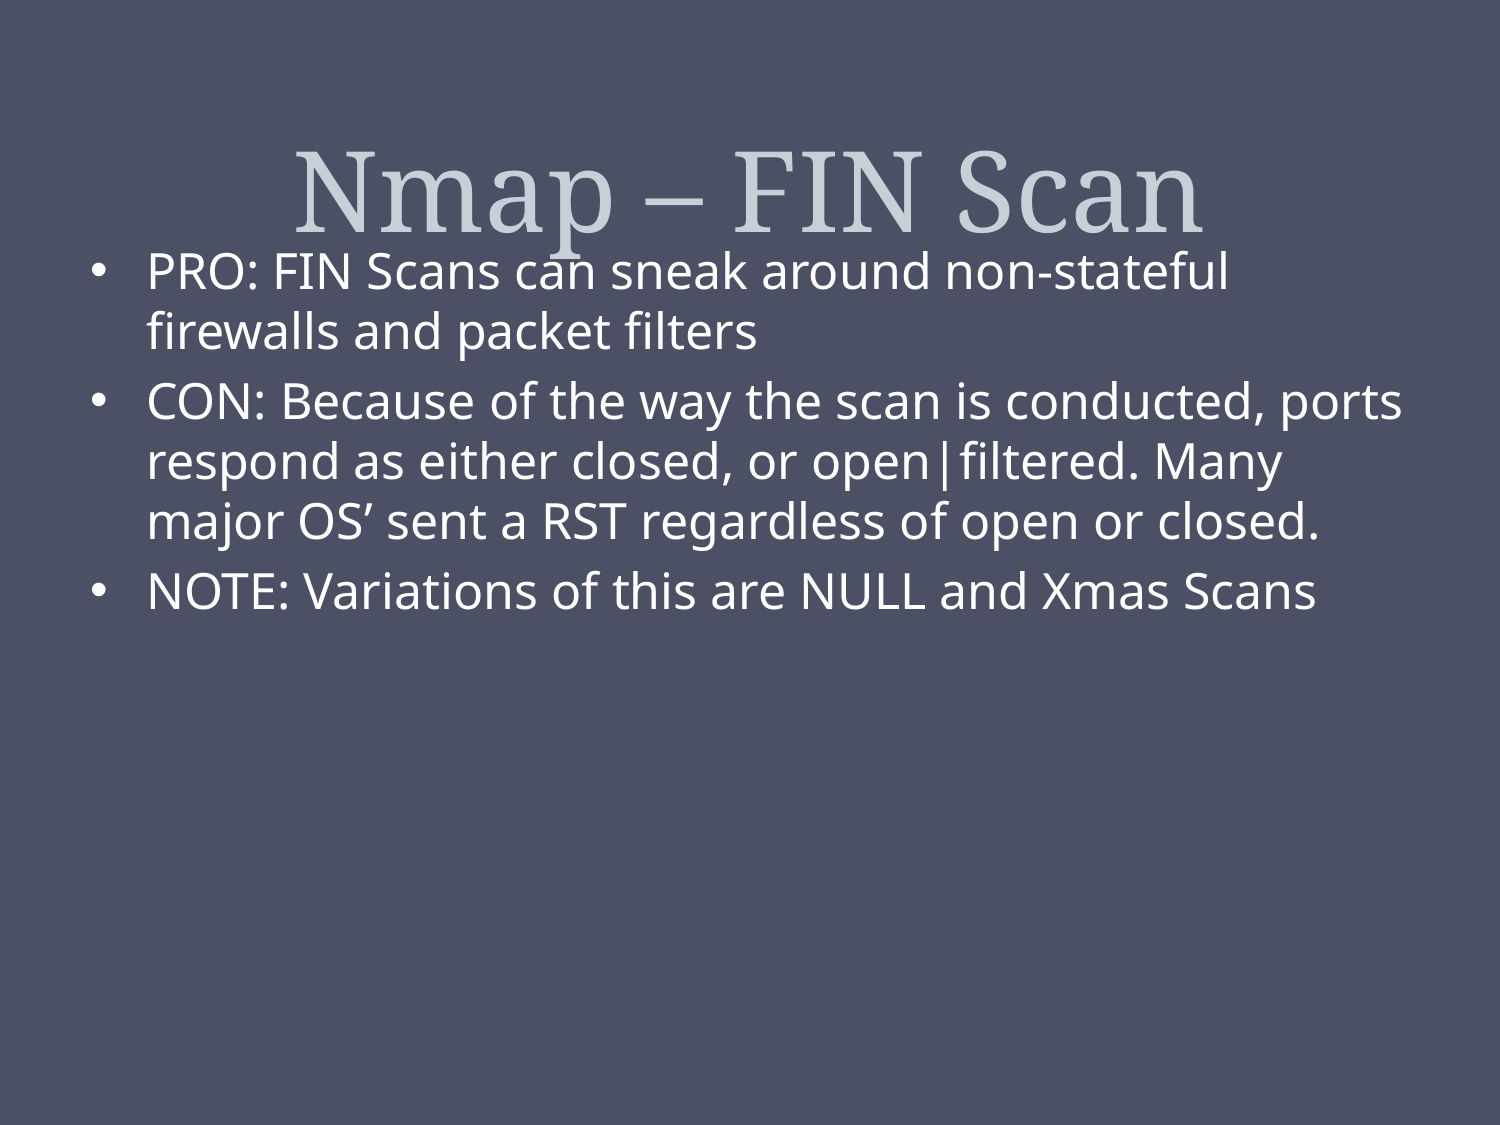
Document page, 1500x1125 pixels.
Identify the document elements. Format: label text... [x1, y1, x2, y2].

list PRO: FIN Scans can sneak around non-stateful firewalls and packet filters CON: Because of the way the scan is conducted, ports respond as either closed, or open|filtered. Many major OS’ sent a RST regardless of open or closed. NOTE: Variations of this are NULL and Xmas Scans [75, 231, 1425, 1125]
title Nmap – FIN Scan [75, 0, 1425, 231]
